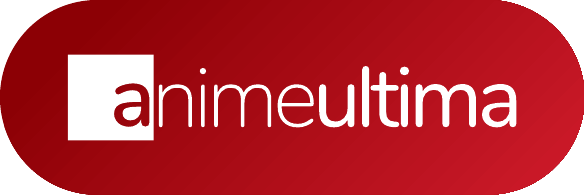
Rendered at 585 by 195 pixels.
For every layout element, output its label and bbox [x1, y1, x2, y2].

text_box [214, 84, 272, 128]
text_box [67, 54, 154, 141]
text_box [399, 66, 410, 76]
text_box [201, 84, 205, 128]
text_box [199, 67, 207, 75]
text_box [319, 84, 355, 128]
text_box [277, 84, 314, 128]
text_box [362, 66, 408, 128]
text_box [482, 84, 517, 128]
text_box [158, 84, 192, 128]
text_box [0, 0, 585, 195]
text_box [415, 84, 476, 128]
